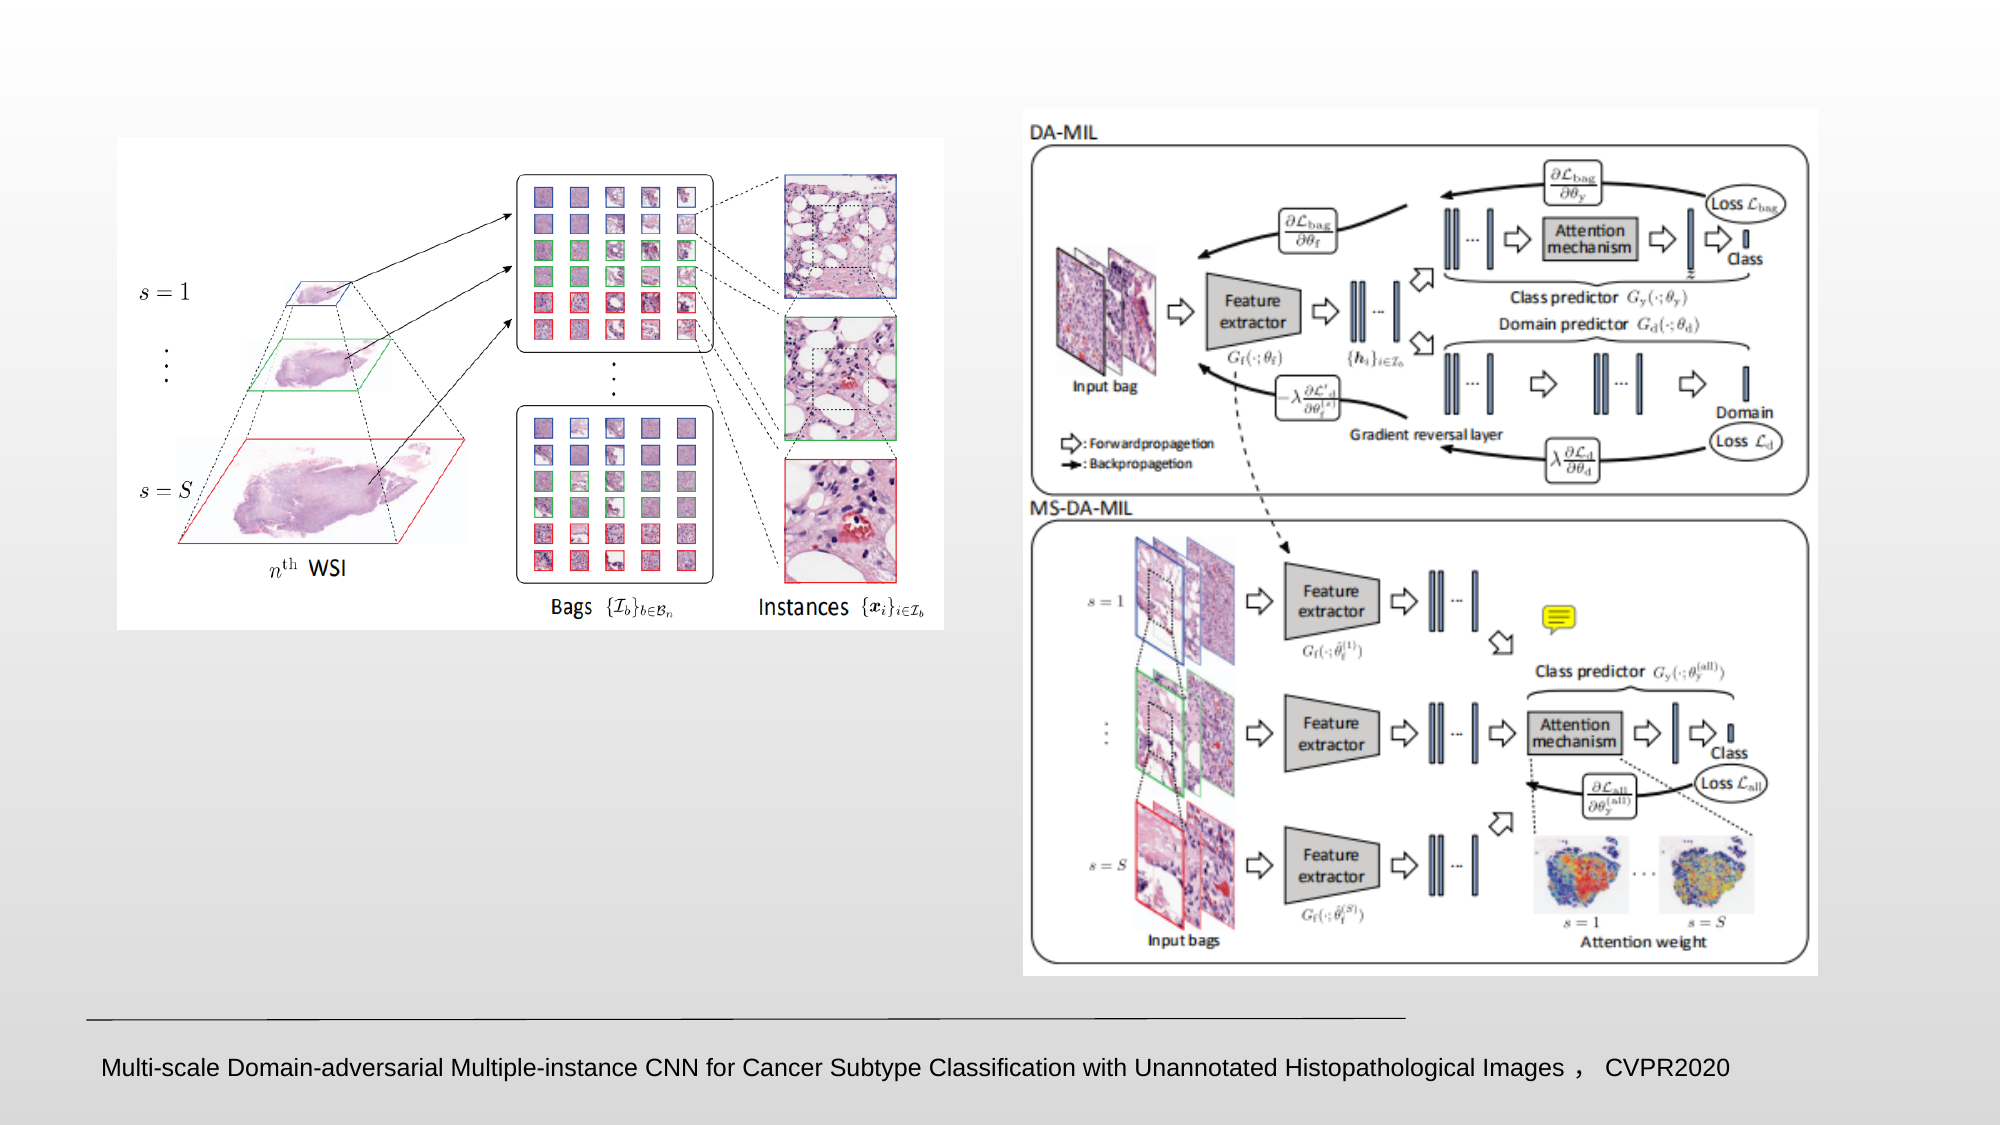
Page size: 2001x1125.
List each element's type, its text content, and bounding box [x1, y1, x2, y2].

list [117, 137, 944, 630]
picture [1023, 108, 1818, 976]
text_box Multi-scale Domain-adversarial Multiple-instance CNN for Cancer Subtype Classification with Unannotated Histopathological Images，CVPR2020 [86, 1044, 1785, 1090]
